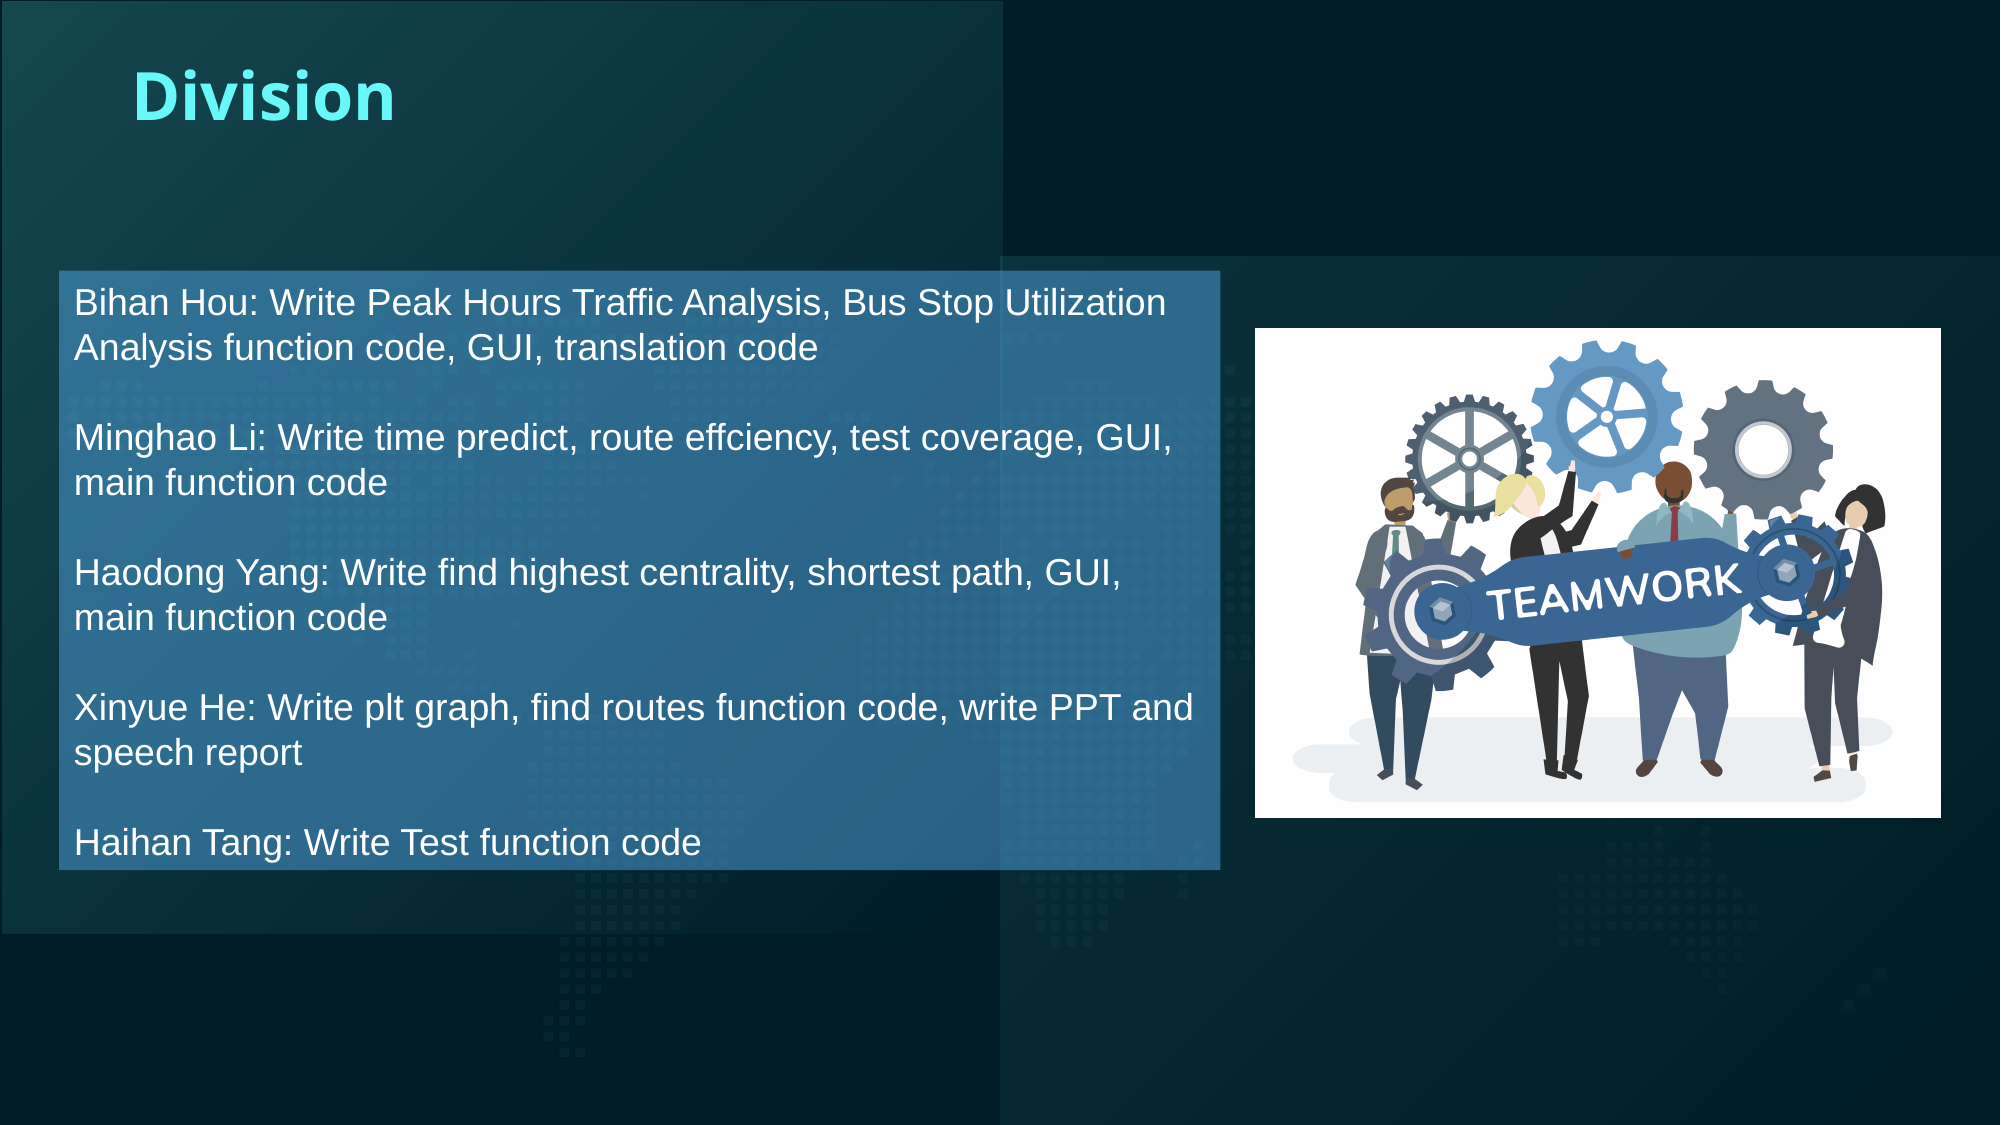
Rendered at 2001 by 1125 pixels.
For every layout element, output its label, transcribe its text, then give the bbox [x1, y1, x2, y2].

title Division [0, 11, 734, 177]
text_box Bihan Hou: Write Peak Hours Traffic Analysis, Bus Stop Utilization Analysis function code, GUI, translation code Minghao Li: Write time predict, route effciency, test coverage, GUI, main function code Haodong Yang: Write find highest centrality, shortest path, GUI, main function code Xinyue He: Write plt graph, find routes function code, write PPT and speech report Haihan Tang: Write Test function code [59, 270, 1221, 871]
picture [1255, 328, 1941, 818]
